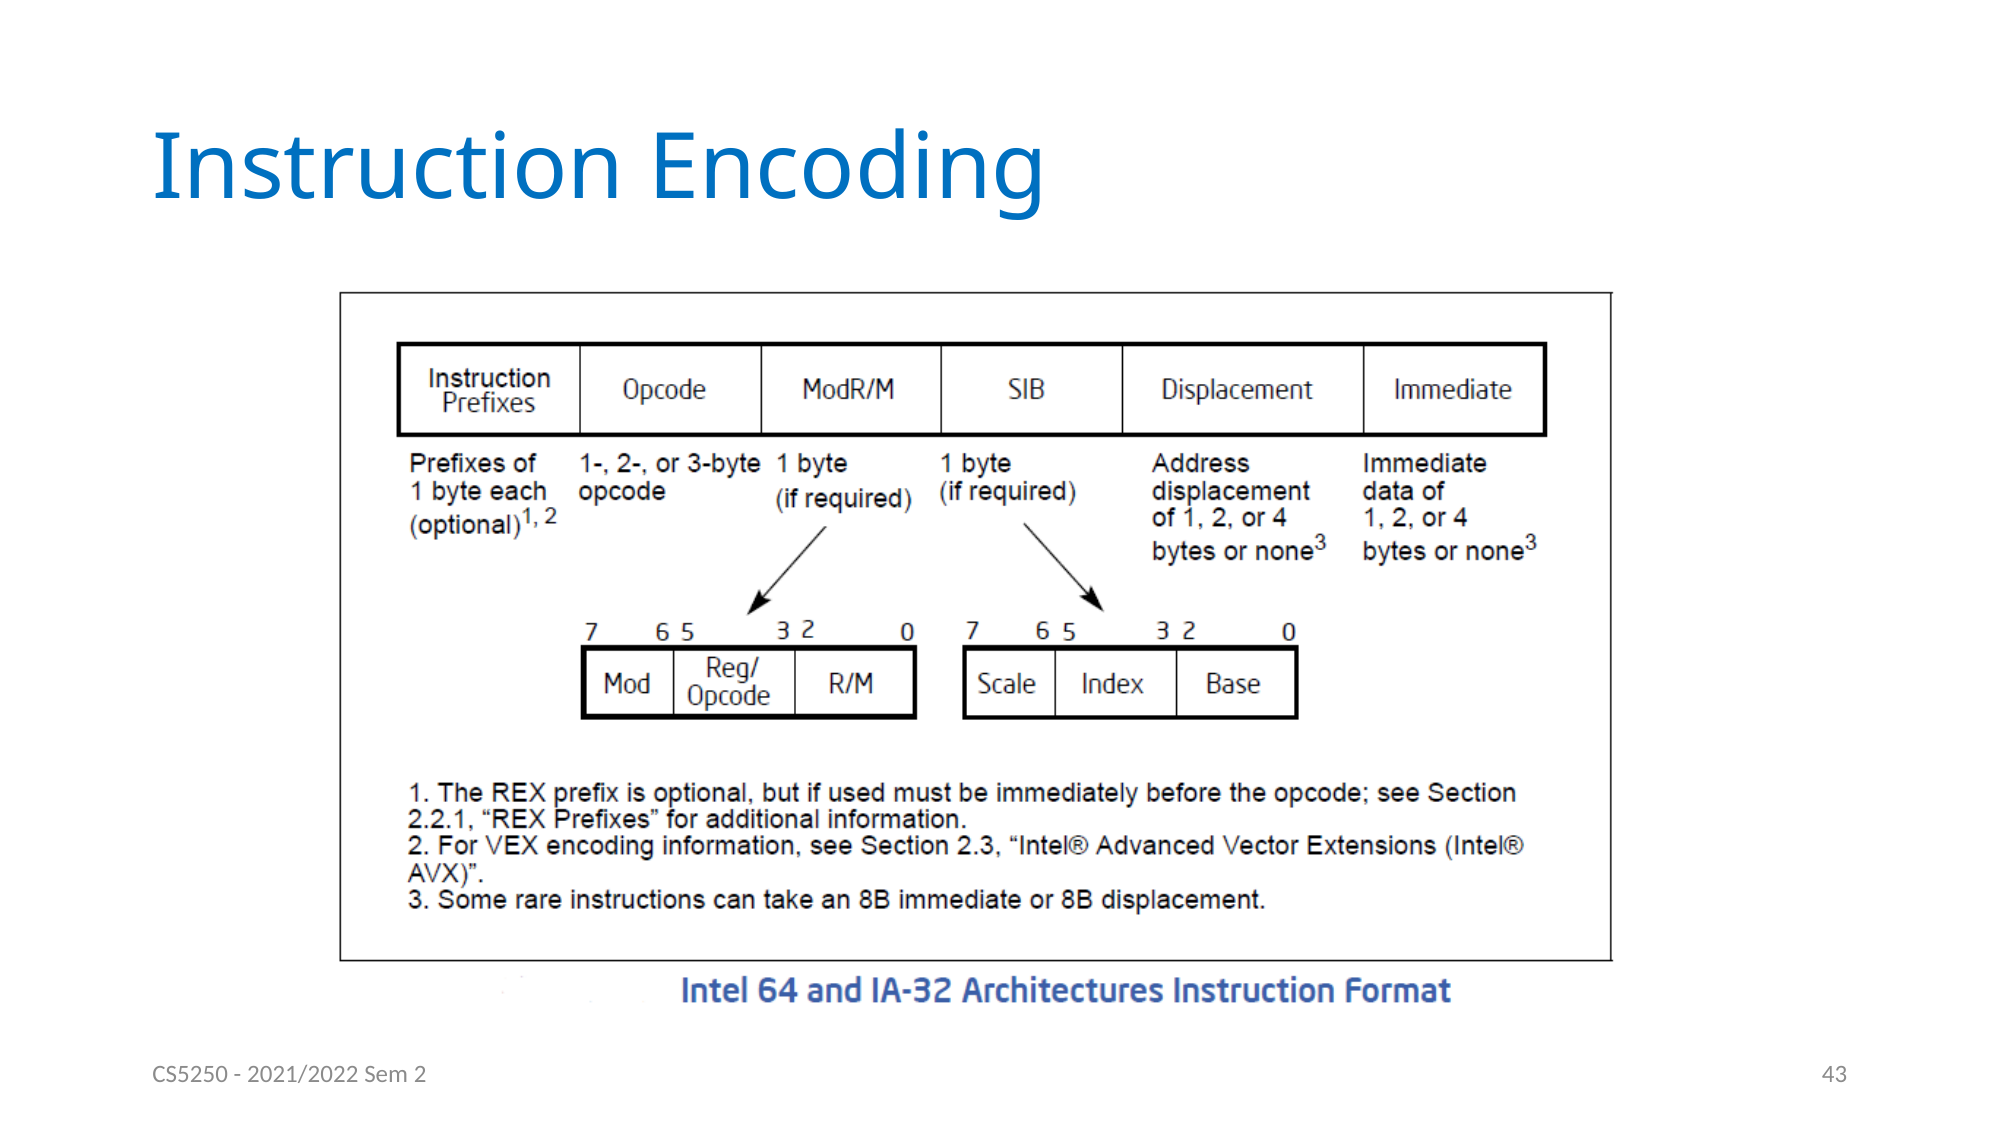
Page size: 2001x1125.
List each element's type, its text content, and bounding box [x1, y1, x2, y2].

slide_number 43 [1412, 1042, 1863, 1103]
picture [331, 282, 1622, 1026]
title Instruction Encoding [137, 59, 1863, 278]
slide_number CS5250 - 2021/2022 Sem 2 [137, 1042, 588, 1103]
